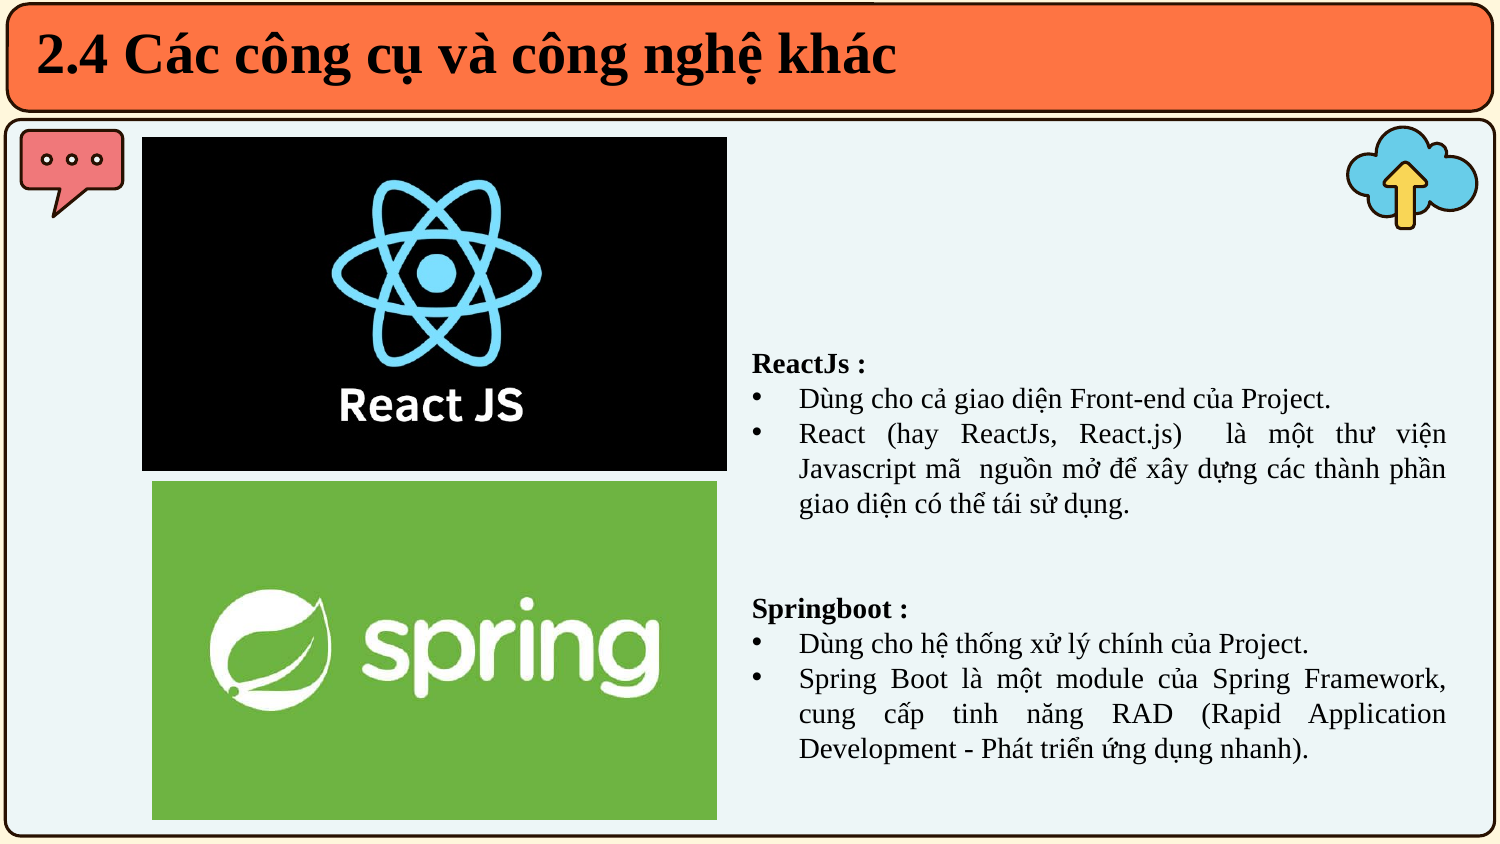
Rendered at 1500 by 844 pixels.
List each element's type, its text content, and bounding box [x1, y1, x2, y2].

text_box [20, 130, 123, 218]
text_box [1347, 126, 1483, 229]
text_box [7, 5, 1493, 112]
picture [141, 137, 728, 471]
picture [152, 480, 718, 821]
text_box ReactJs : Dùng cho cả giao diện Front-end của Project. React (hay ReactJs, React.js) là một thư viện Javascript mã nguồn mở để xây dựng các thành phần giao diện có thể tái sử dụng. Springboot : Dùng cho hệ thống xử lý chính của Project. Spring Boot là một module của Spring Framework, cung cấp tinh năng RAD (Rapid Application Development - Phát triển ứng dụng nhanh). [737, 336, 1463, 807]
title 2.4 Các công cụ và công nghệ khác [21, 0, 1483, 101]
